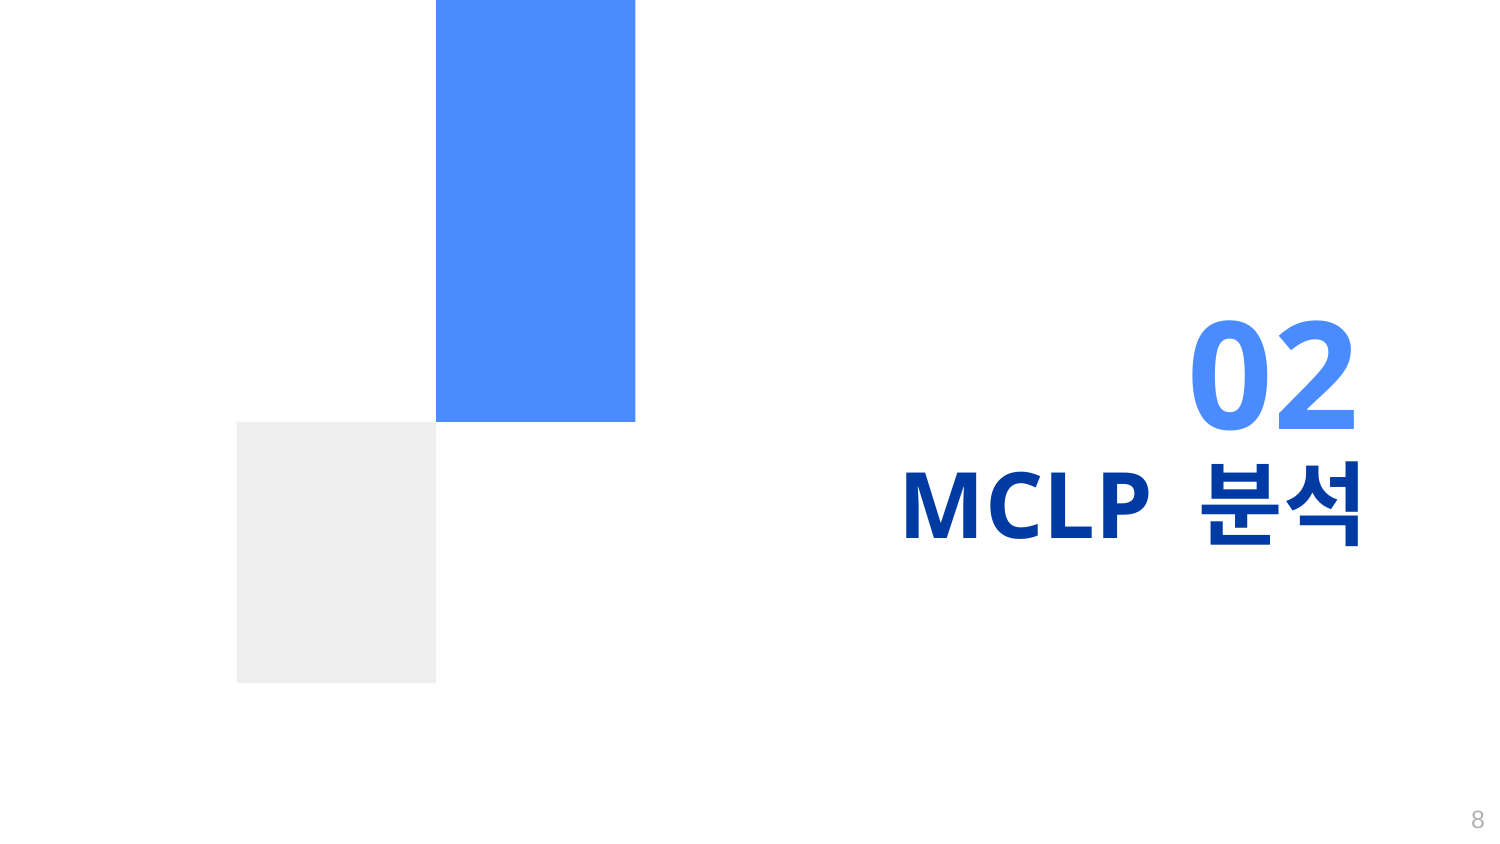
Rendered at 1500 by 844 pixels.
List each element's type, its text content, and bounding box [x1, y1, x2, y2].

slide_number 8 [1162, 795, 1500, 841]
title MCLP 분석 [402, 432, 1383, 571]
title 02 [642, 287, 1375, 475]
